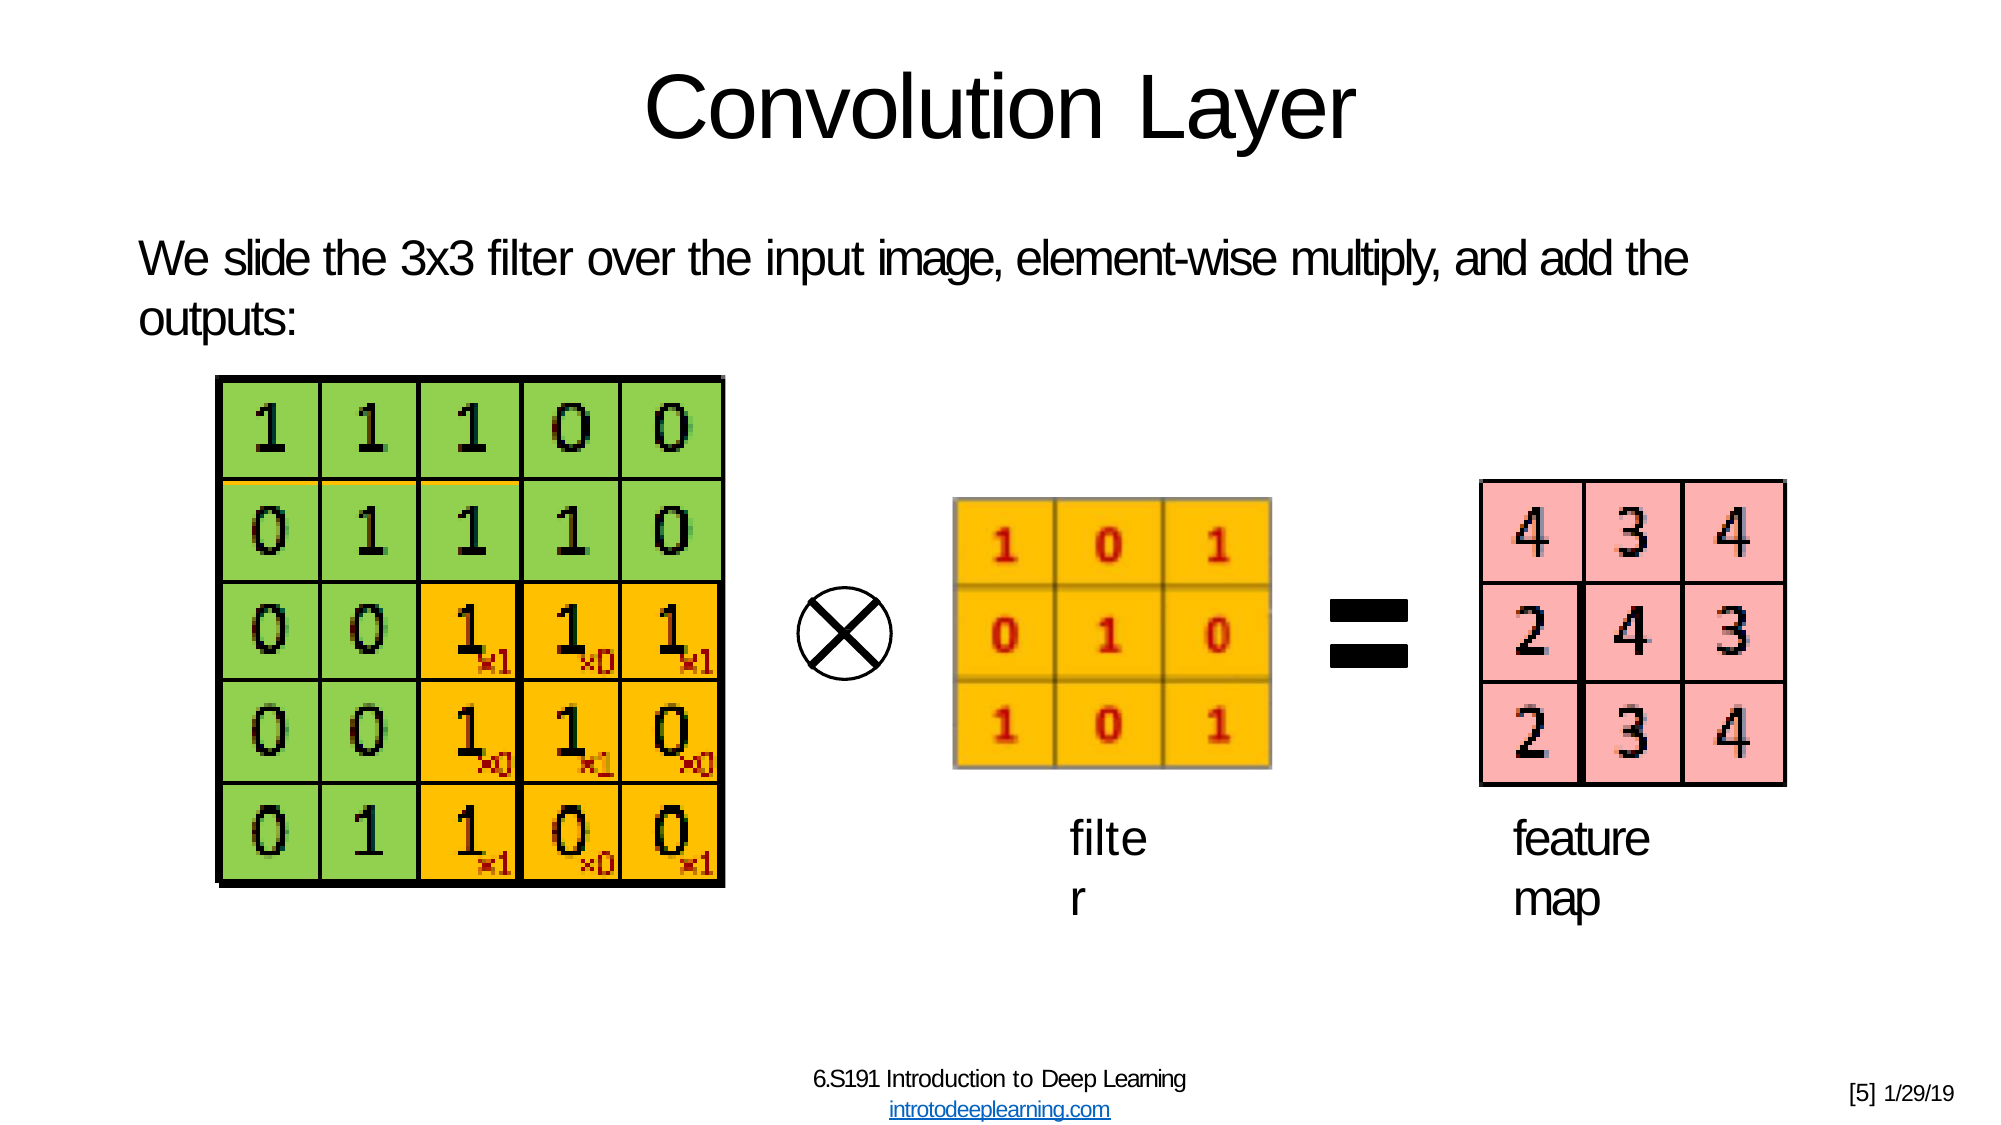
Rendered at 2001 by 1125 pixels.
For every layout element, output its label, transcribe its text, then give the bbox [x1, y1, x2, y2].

text_box [808, 598, 880, 669]
footer 6.S191 Introduction to Deep Learning introtodeeplearning.com [810, 1062, 1190, 1125]
title Convolution Layer [475, 44, 1525, 235]
text_box [1331, 599, 1407, 622]
text_box feature map [1510, 803, 1751, 926]
text_box [5] 1/29/19 [1846, 1076, 1965, 1107]
text_box [814, 587, 875, 628]
text_box [849, 603, 892, 664]
text_box [798, 604, 839, 663]
text_box We slide the 3x3 filter over the input image, element-wise multiply, and add the outputs: [136, 222, 1865, 345]
text_box filter [1067, 803, 1158, 926]
text_box [215, 375, 726, 889]
text_box [952, 497, 1273, 770]
text_box [814, 639, 875, 680]
text_box [1479, 479, 1788, 787]
text_box [1331, 645, 1407, 668]
